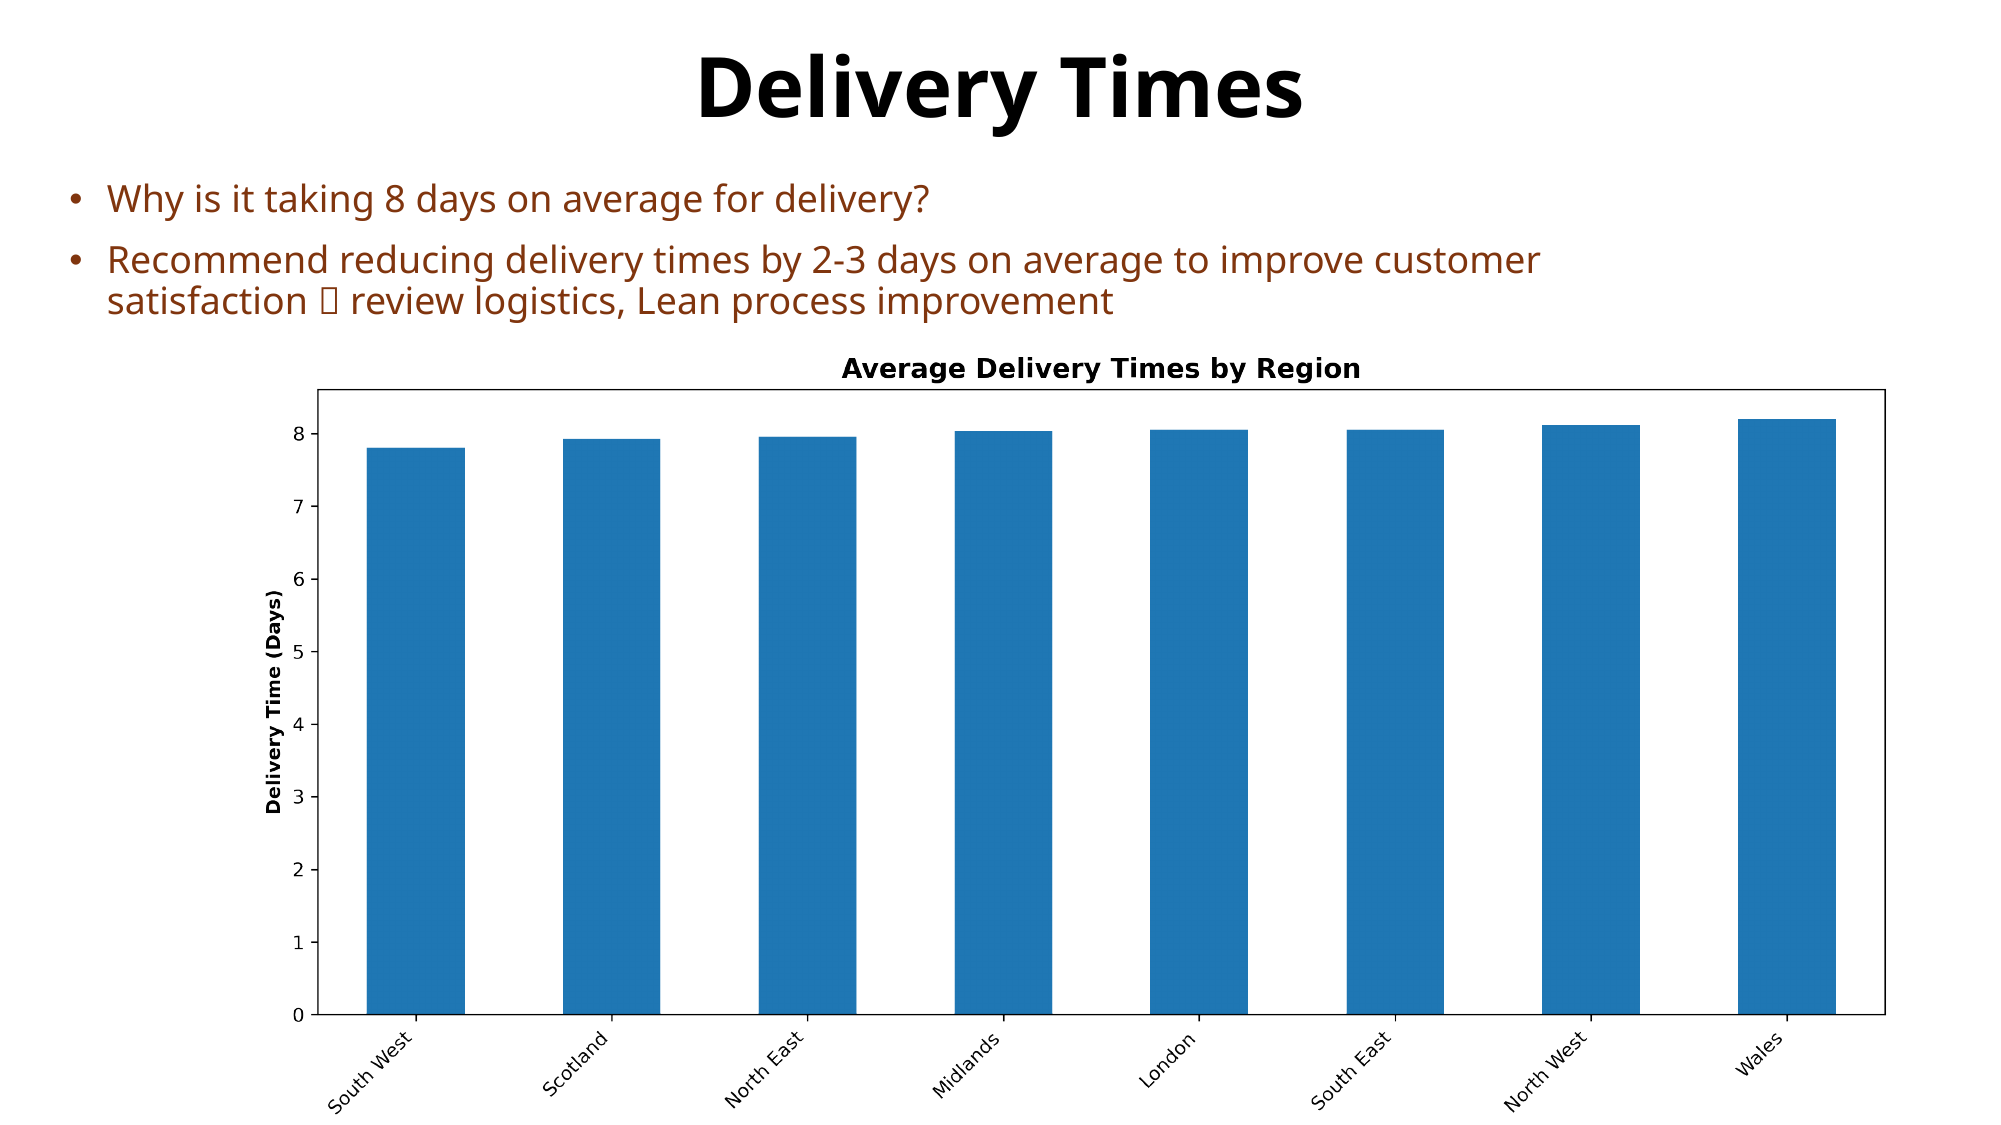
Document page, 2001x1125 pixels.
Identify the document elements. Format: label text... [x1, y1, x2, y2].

list Delivery Times [150, 38, 1850, 167]
text_box Why is it taking 8 days on average for delivery? Recommend reducing delivery times by 2-3 days on average to improve customer satisfaction  review logistics, Lean process improvement [54, 172, 1640, 365]
picture [252, 342, 1898, 1119]
